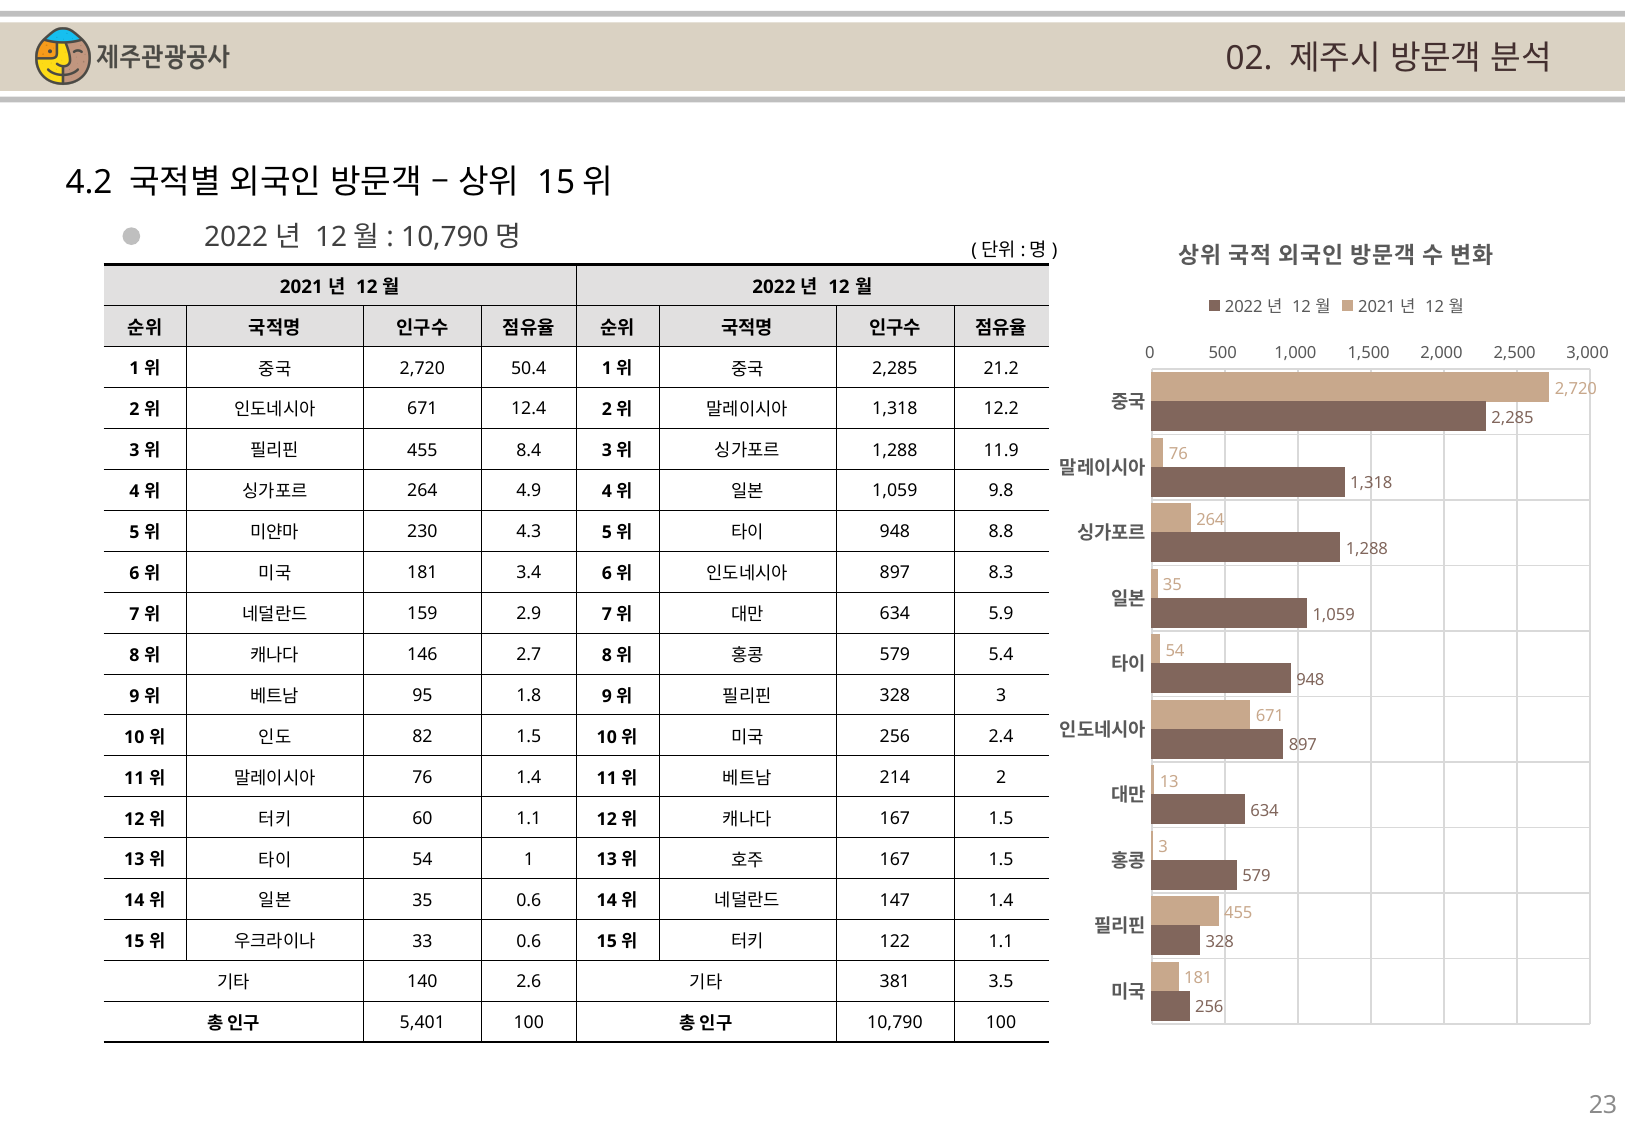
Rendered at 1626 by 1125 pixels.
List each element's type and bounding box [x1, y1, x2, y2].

table_cell [482, 306, 576, 346]
table_cell [364, 429, 481, 469]
table_cell [837, 1002, 954, 1041]
table_cell [187, 920, 363, 960]
table_cell [482, 429, 576, 469]
table_cell [660, 920, 836, 960]
table_cell [660, 675, 836, 714]
table_cell [364, 552, 481, 592]
table_cell [577, 879, 659, 919]
table_cell [482, 593, 576, 633]
table_cell [577, 1002, 836, 1041]
table_cell [577, 756, 659, 796]
table_cell [482, 347, 576, 387]
table_cell [482, 838, 576, 878]
table_cell [577, 634, 659, 674]
table_cell [660, 838, 836, 878]
table_cell [837, 675, 954, 714]
table_cell [837, 797, 954, 837]
table_cell [187, 797, 363, 837]
table_cell [577, 511, 659, 551]
table_cell [955, 511, 1048, 551]
table_cell [187, 838, 363, 878]
table_cell [104, 879, 186, 919]
table_cell [955, 920, 1048, 960]
table_cell [187, 715, 363, 755]
table_cell [837, 388, 954, 428]
table_cell [482, 552, 576, 592]
table_cell [955, 961, 1048, 1001]
table_cell [104, 920, 186, 960]
table_cell [364, 715, 481, 755]
table_cell [482, 961, 576, 1001]
table_cell [837, 306, 954, 346]
table_cell [187, 675, 363, 714]
table_cell [577, 920, 659, 960]
table_cell [955, 1002, 1048, 1041]
table_cell [577, 593, 659, 633]
table_cell [364, 961, 481, 1001]
table_cell [364, 388, 481, 428]
table_cell [577, 961, 836, 1001]
table_cell [364, 920, 481, 960]
table_cell [104, 511, 186, 551]
table_header [104, 266, 576, 305]
table_cell [104, 347, 186, 387]
table_cell [104, 634, 186, 674]
table_cell [104, 306, 186, 346]
table_cell [104, 715, 186, 755]
table_cell [837, 429, 954, 469]
table_cell [955, 429, 1048, 469]
chart [1048, 205, 1625, 1041]
table_cell [104, 756, 186, 796]
table_cell [104, 593, 186, 633]
table_cell [104, 797, 186, 837]
table_cell [187, 347, 363, 387]
table_cell [482, 756, 576, 796]
table_cell [955, 593, 1048, 633]
table_cell [364, 675, 481, 714]
table_cell [837, 470, 954, 510]
table_cell [364, 511, 481, 551]
table_cell [837, 920, 954, 960]
table_cell [837, 634, 954, 674]
text_box [50, 152, 1144, 208]
table_cell [482, 1002, 576, 1041]
table_header [577, 266, 1048, 305]
table_cell [955, 388, 1048, 428]
table_cell [187, 634, 363, 674]
table_cell [955, 797, 1048, 837]
table_cell [955, 470, 1048, 510]
table_cell [837, 511, 954, 551]
table_cell [577, 838, 659, 878]
table_cell [577, 388, 659, 428]
table_cell [577, 797, 659, 837]
table_cell [577, 429, 659, 469]
table_cell [364, 470, 481, 510]
table_cell [660, 634, 836, 674]
table_cell [837, 715, 954, 755]
text_box [189, 210, 537, 260]
table_cell [955, 552, 1048, 592]
table_cell [955, 347, 1048, 387]
table_cell [837, 552, 954, 592]
table_cell [660, 306, 836, 346]
table_cell [955, 715, 1048, 755]
table_cell [955, 756, 1048, 796]
table_cell [482, 511, 576, 551]
table_cell [187, 429, 363, 469]
table_cell [955, 634, 1048, 674]
table_cell [187, 552, 363, 592]
table_cell [364, 593, 481, 633]
slide_number [1251, 1063, 1618, 1123]
table_cell [660, 347, 836, 387]
picture [31, 26, 232, 87]
table_cell [837, 347, 954, 387]
table_cell [660, 429, 836, 469]
table_cell [187, 879, 363, 919]
table_cell [837, 838, 954, 878]
table_cell [577, 552, 659, 592]
table_cell [104, 470, 186, 510]
table_cell [482, 388, 576, 428]
table_cell [187, 388, 363, 428]
table_cell [660, 756, 836, 796]
table_cell [364, 1002, 481, 1041]
table_cell [837, 961, 954, 1001]
table_cell [660, 593, 836, 633]
table_cell [837, 879, 954, 919]
table_cell [660, 470, 836, 510]
text_box [956, 229, 1048, 263]
table_cell [104, 552, 186, 592]
table_cell [104, 675, 186, 714]
table_cell [187, 306, 363, 346]
table_cell [482, 920, 576, 960]
table_cell [482, 797, 576, 837]
table_cell [482, 715, 576, 755]
table_cell [187, 511, 363, 551]
table_cell [660, 879, 836, 919]
table_cell [364, 634, 481, 674]
table_cell [364, 306, 481, 346]
table_cell [660, 715, 836, 755]
table_cell [187, 756, 363, 796]
table_cell [955, 838, 1048, 878]
table_cell [364, 838, 481, 878]
table_cell [364, 797, 481, 837]
table_cell [837, 756, 954, 796]
table_cell [660, 388, 836, 428]
table_cell [577, 675, 659, 714]
table_cell [577, 347, 659, 387]
table_cell [482, 879, 576, 919]
table_cell [104, 1002, 363, 1041]
table_cell [104, 429, 186, 469]
table_cell [660, 552, 836, 592]
table_cell [187, 593, 363, 633]
table_cell [955, 879, 1048, 919]
table_cell [955, 675, 1048, 714]
table_cell [577, 715, 659, 755]
table_cell [955, 306, 1048, 346]
table_cell [660, 797, 836, 837]
table_cell [364, 347, 481, 387]
table_cell [837, 593, 954, 633]
table_cell [482, 675, 576, 714]
table_cell [187, 470, 363, 510]
table_cell [104, 961, 363, 1001]
table_cell [660, 511, 836, 551]
table_cell [482, 470, 576, 510]
table_cell [104, 388, 186, 428]
table_cell [577, 306, 659, 346]
table_cell [364, 879, 481, 919]
table_cell [577, 470, 659, 510]
text_box [1042, 28, 1595, 84]
table_cell [104, 838, 186, 878]
table_cell [482, 634, 576, 674]
table_cell [364, 756, 481, 796]
text_box [121, 226, 141, 246]
